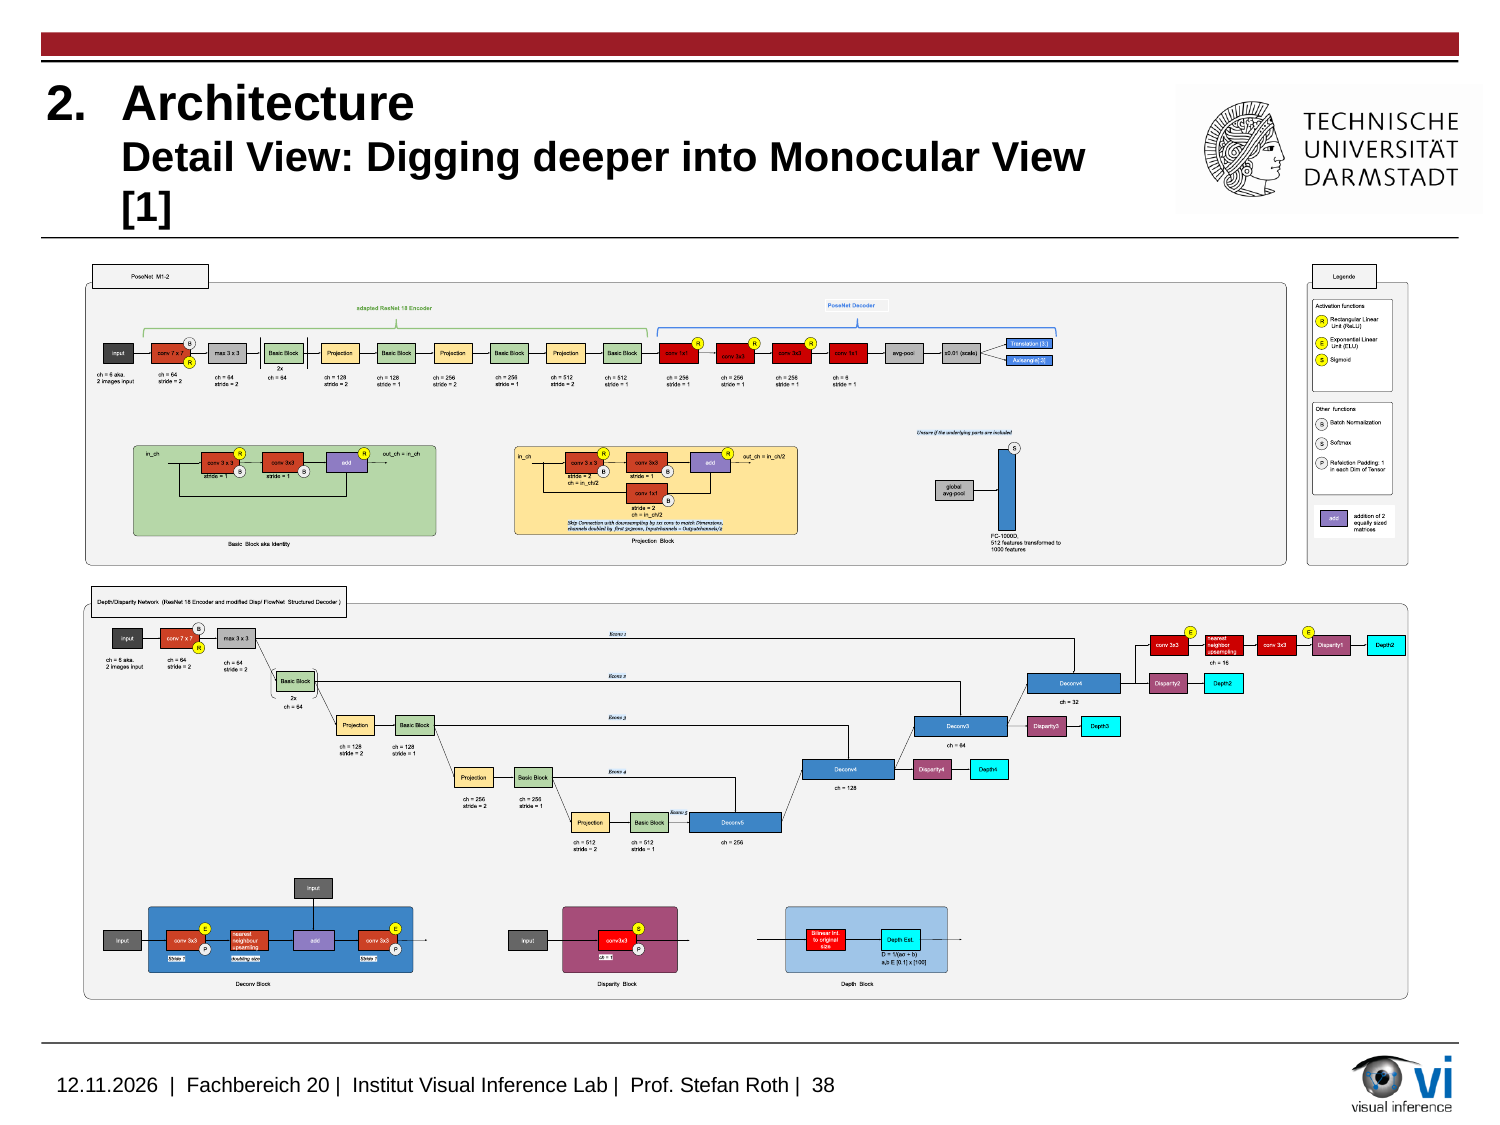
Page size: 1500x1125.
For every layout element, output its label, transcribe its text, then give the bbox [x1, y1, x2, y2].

picture [62, 253, 1418, 1017]
picture [1175, 84, 1483, 214]
picture [1351, 1055, 1500, 1112]
title Architecture Detail View: Digging deeper into Monocular View [1] [45, 81, 1136, 220]
